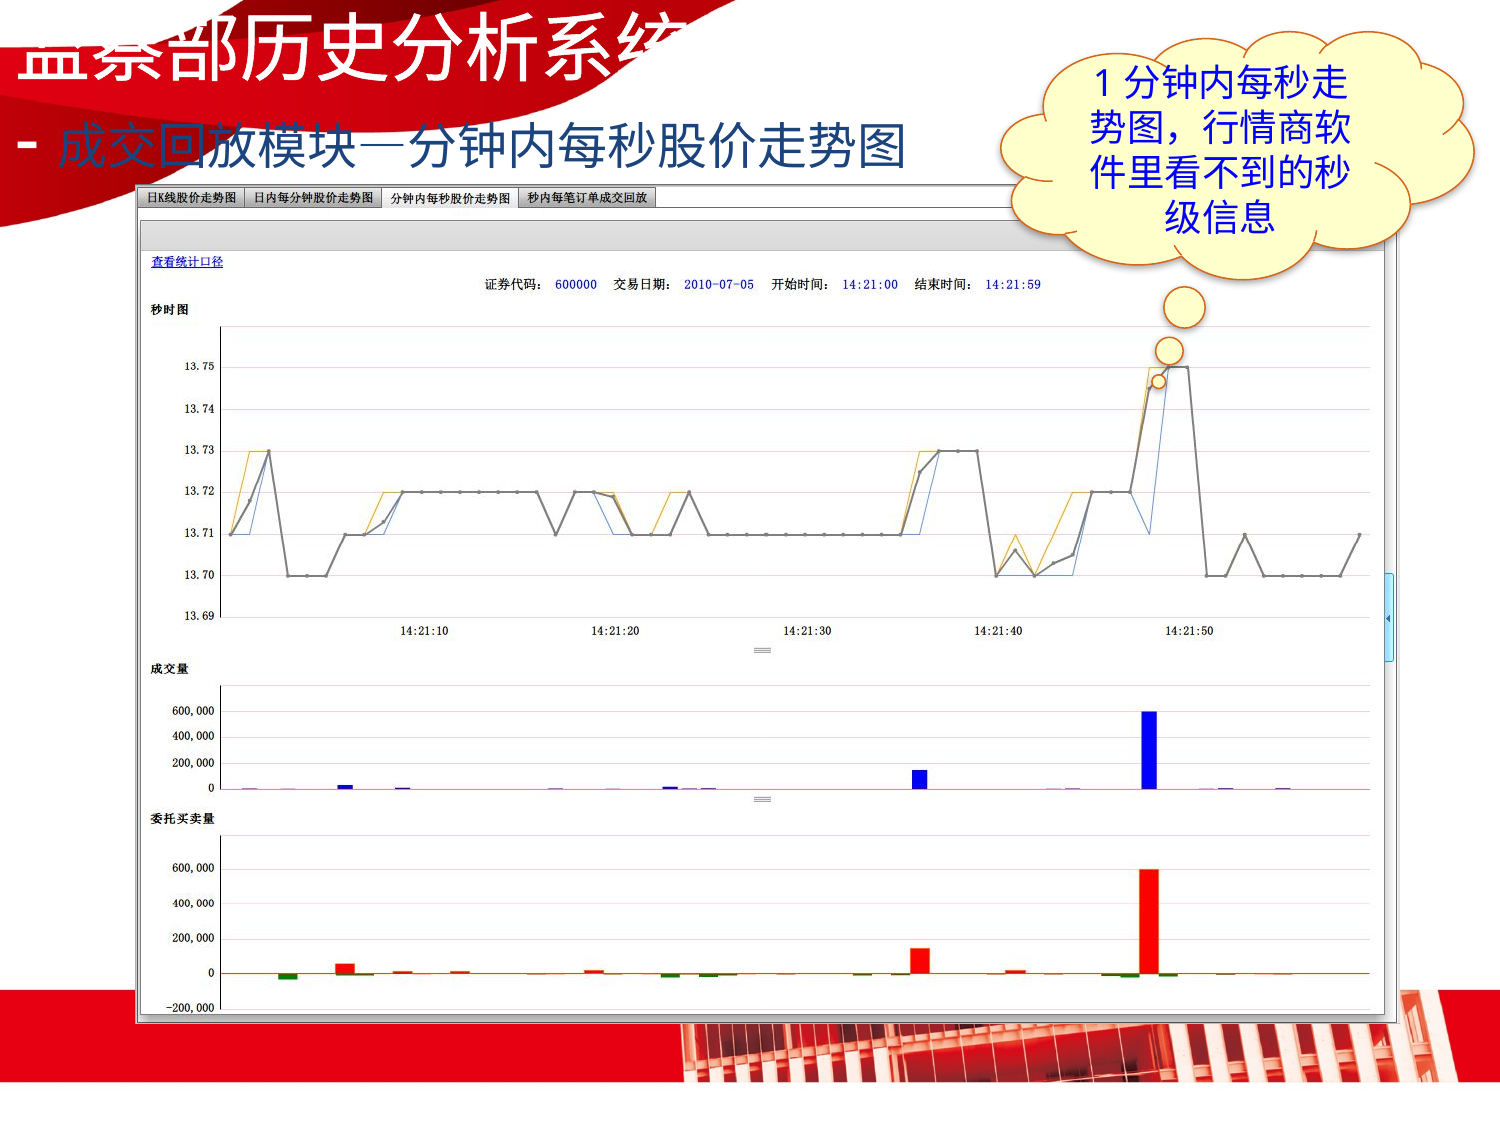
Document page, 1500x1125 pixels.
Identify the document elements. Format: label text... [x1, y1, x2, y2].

text_box 1分钟内每秒走势图，行情商软件里看不到的秒级信息 [1000, 30, 1475, 223]
picture [0, 0, 1500, 1125]
text_box 监察部历史分析系统 -成交回放模块—分钟内每秒股价走势图 [0, 0, 1447, 185]
